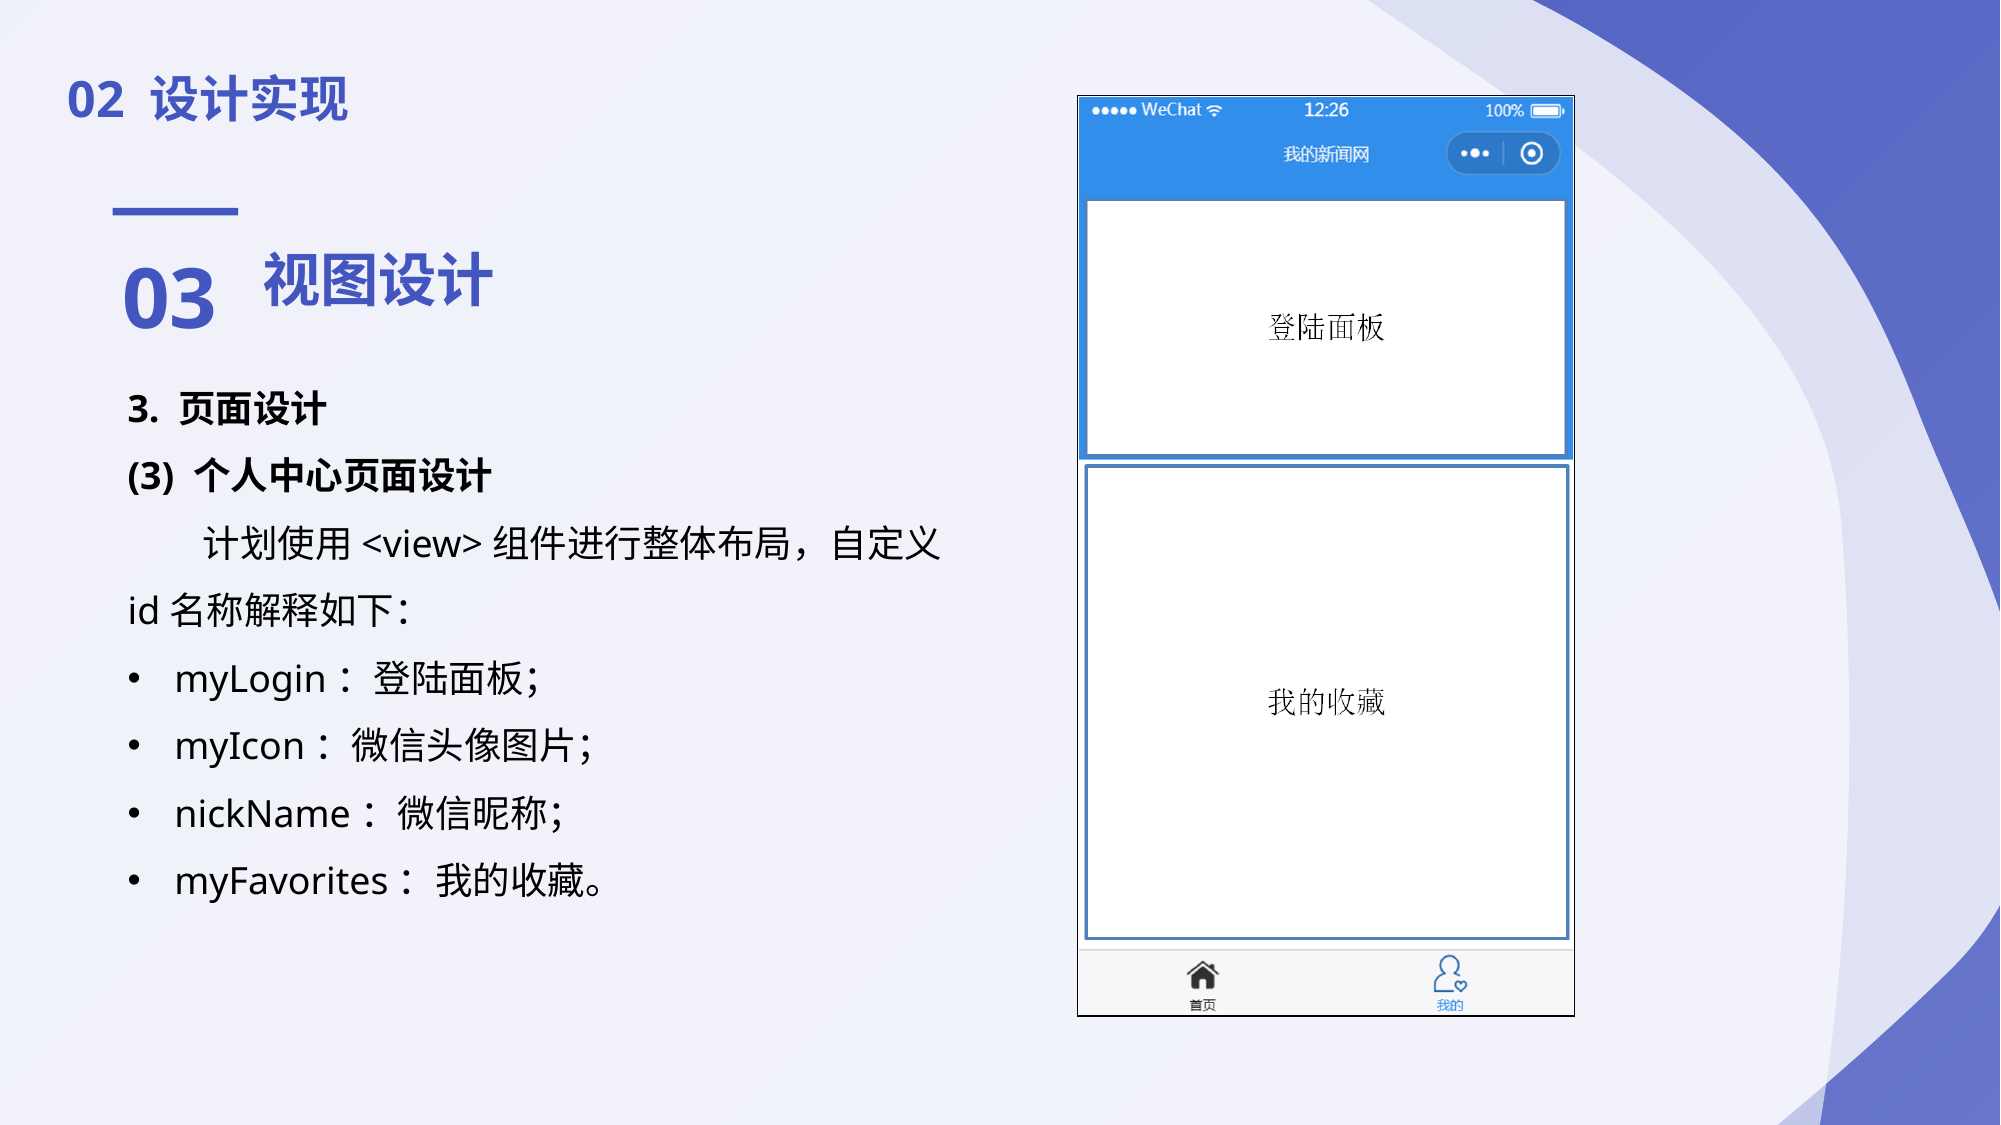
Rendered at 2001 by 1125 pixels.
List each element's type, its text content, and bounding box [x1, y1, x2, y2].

picture [1078, 96, 1574, 1016]
text_box 03 [107, 207, 233, 353]
text_box [233, 207, 239, 216]
list 02 设计实现 [52, 41, 924, 162]
text_box 3. 页面设计 (3) 个人中心页面设计 计划使用<view>组件进行整体布局，自定义id名称解释如下： myLogin：登陆面板； myIcon：微信头像图片； nickName：微信昵称； myFavorites：我的收藏。 [112, 354, 966, 977]
text_box 视图设计 [247, 215, 511, 321]
